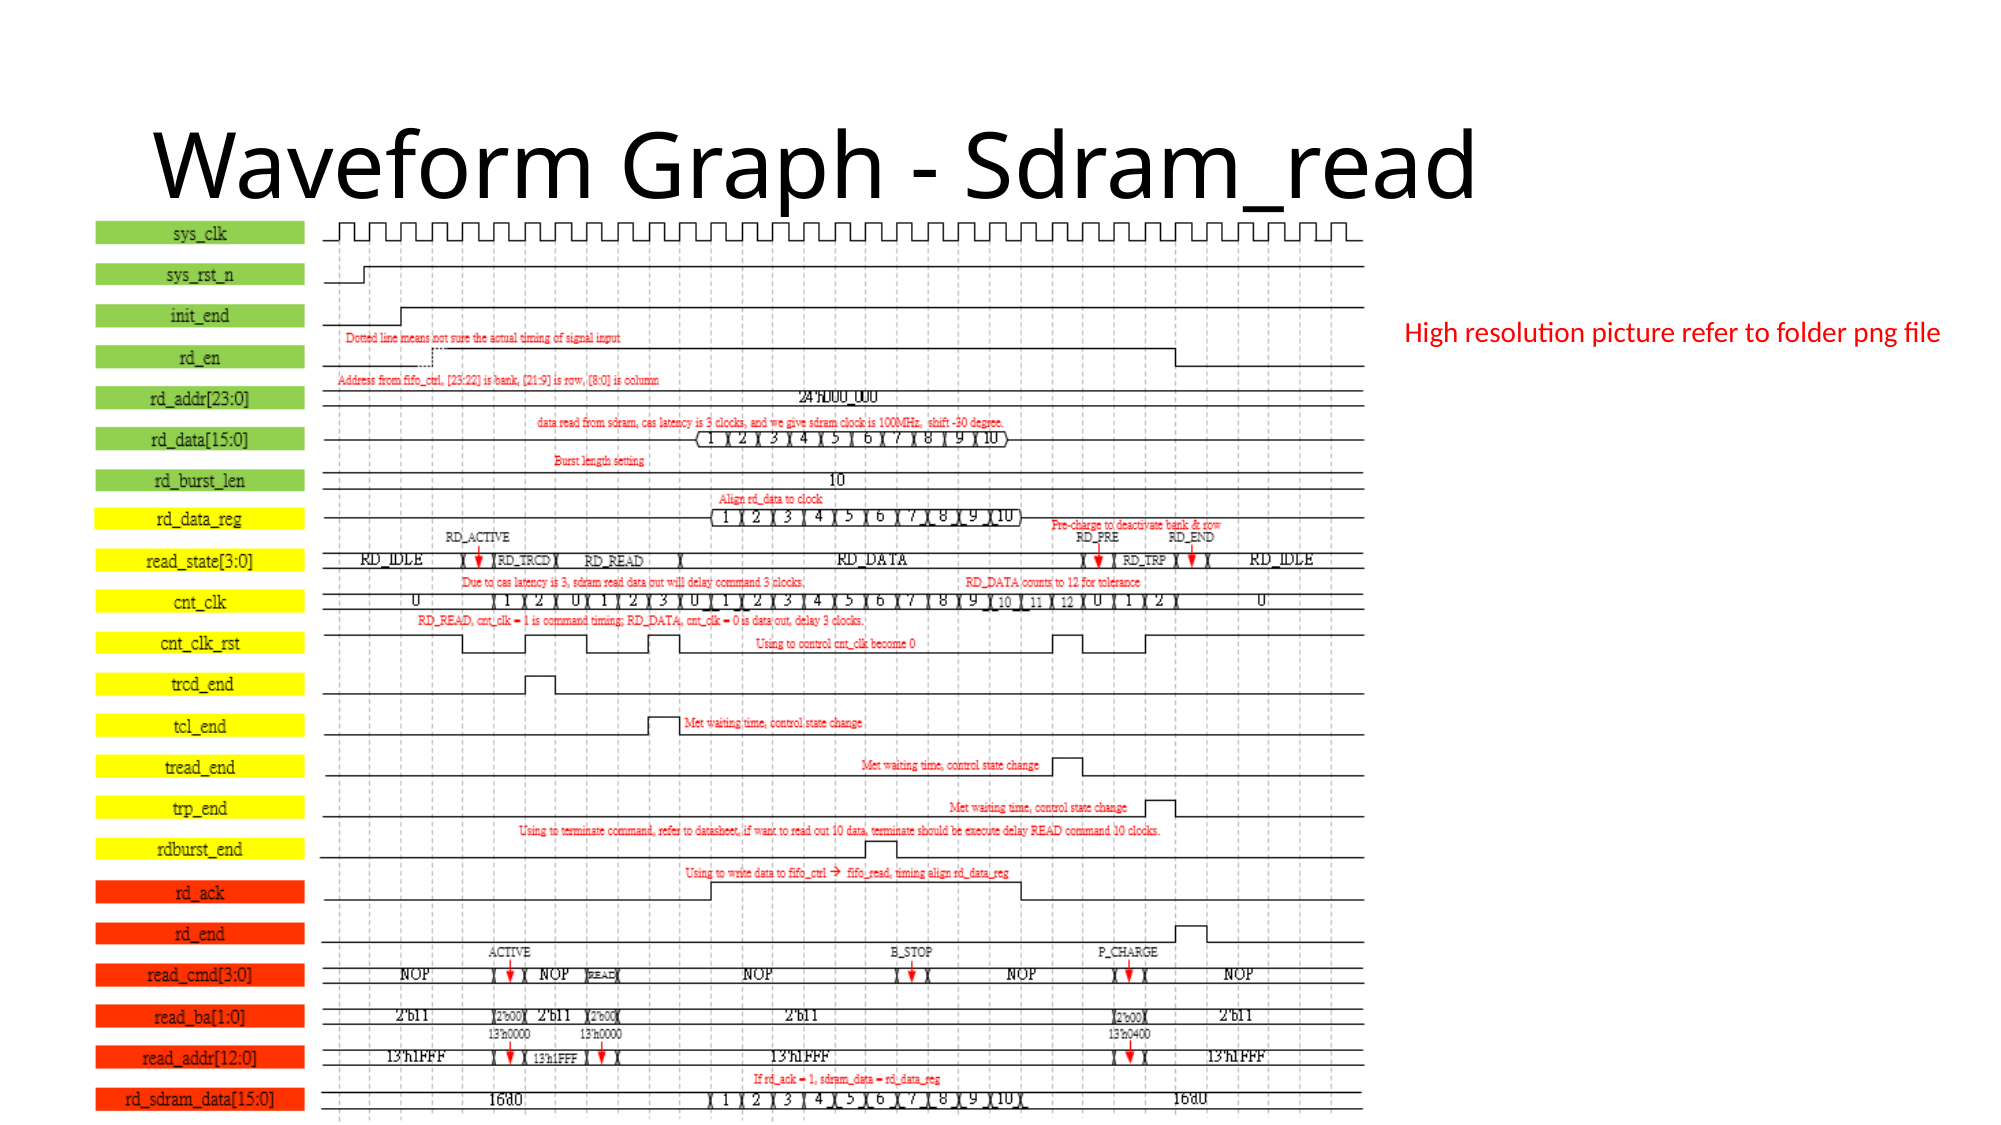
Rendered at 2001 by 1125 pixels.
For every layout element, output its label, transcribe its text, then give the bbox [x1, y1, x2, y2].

title Waveform Graph - Sdram_read [137, 59, 1863, 278]
text_box High resolution picture refer to folder png file [1389, 306, 2000, 356]
picture [89, 217, 1369, 1122]
